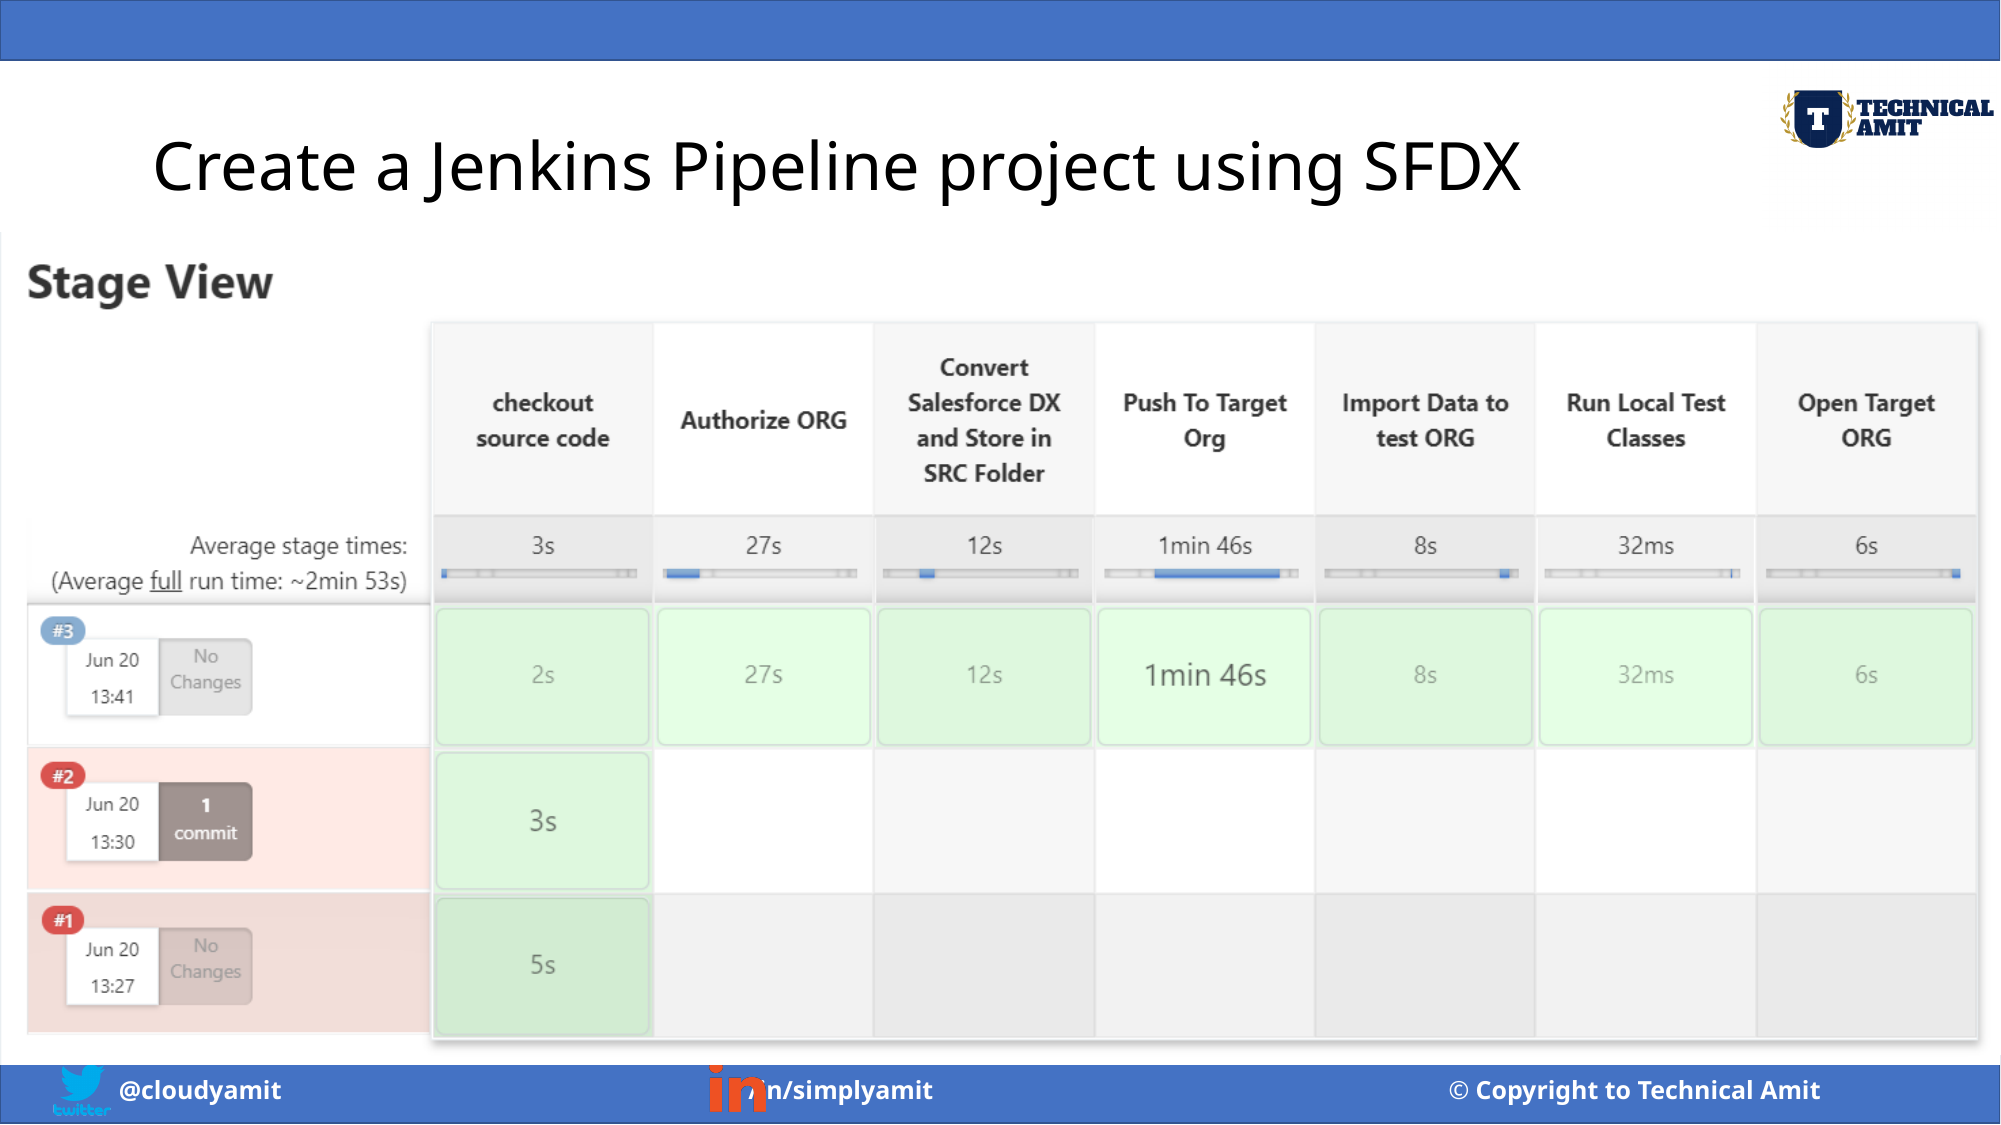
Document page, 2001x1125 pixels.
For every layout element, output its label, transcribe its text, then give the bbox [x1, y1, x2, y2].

title Create a Jenkins Pipeline project using SFDX [137, 59, 1863, 232]
picture [0, 61, 2000, 1118]
